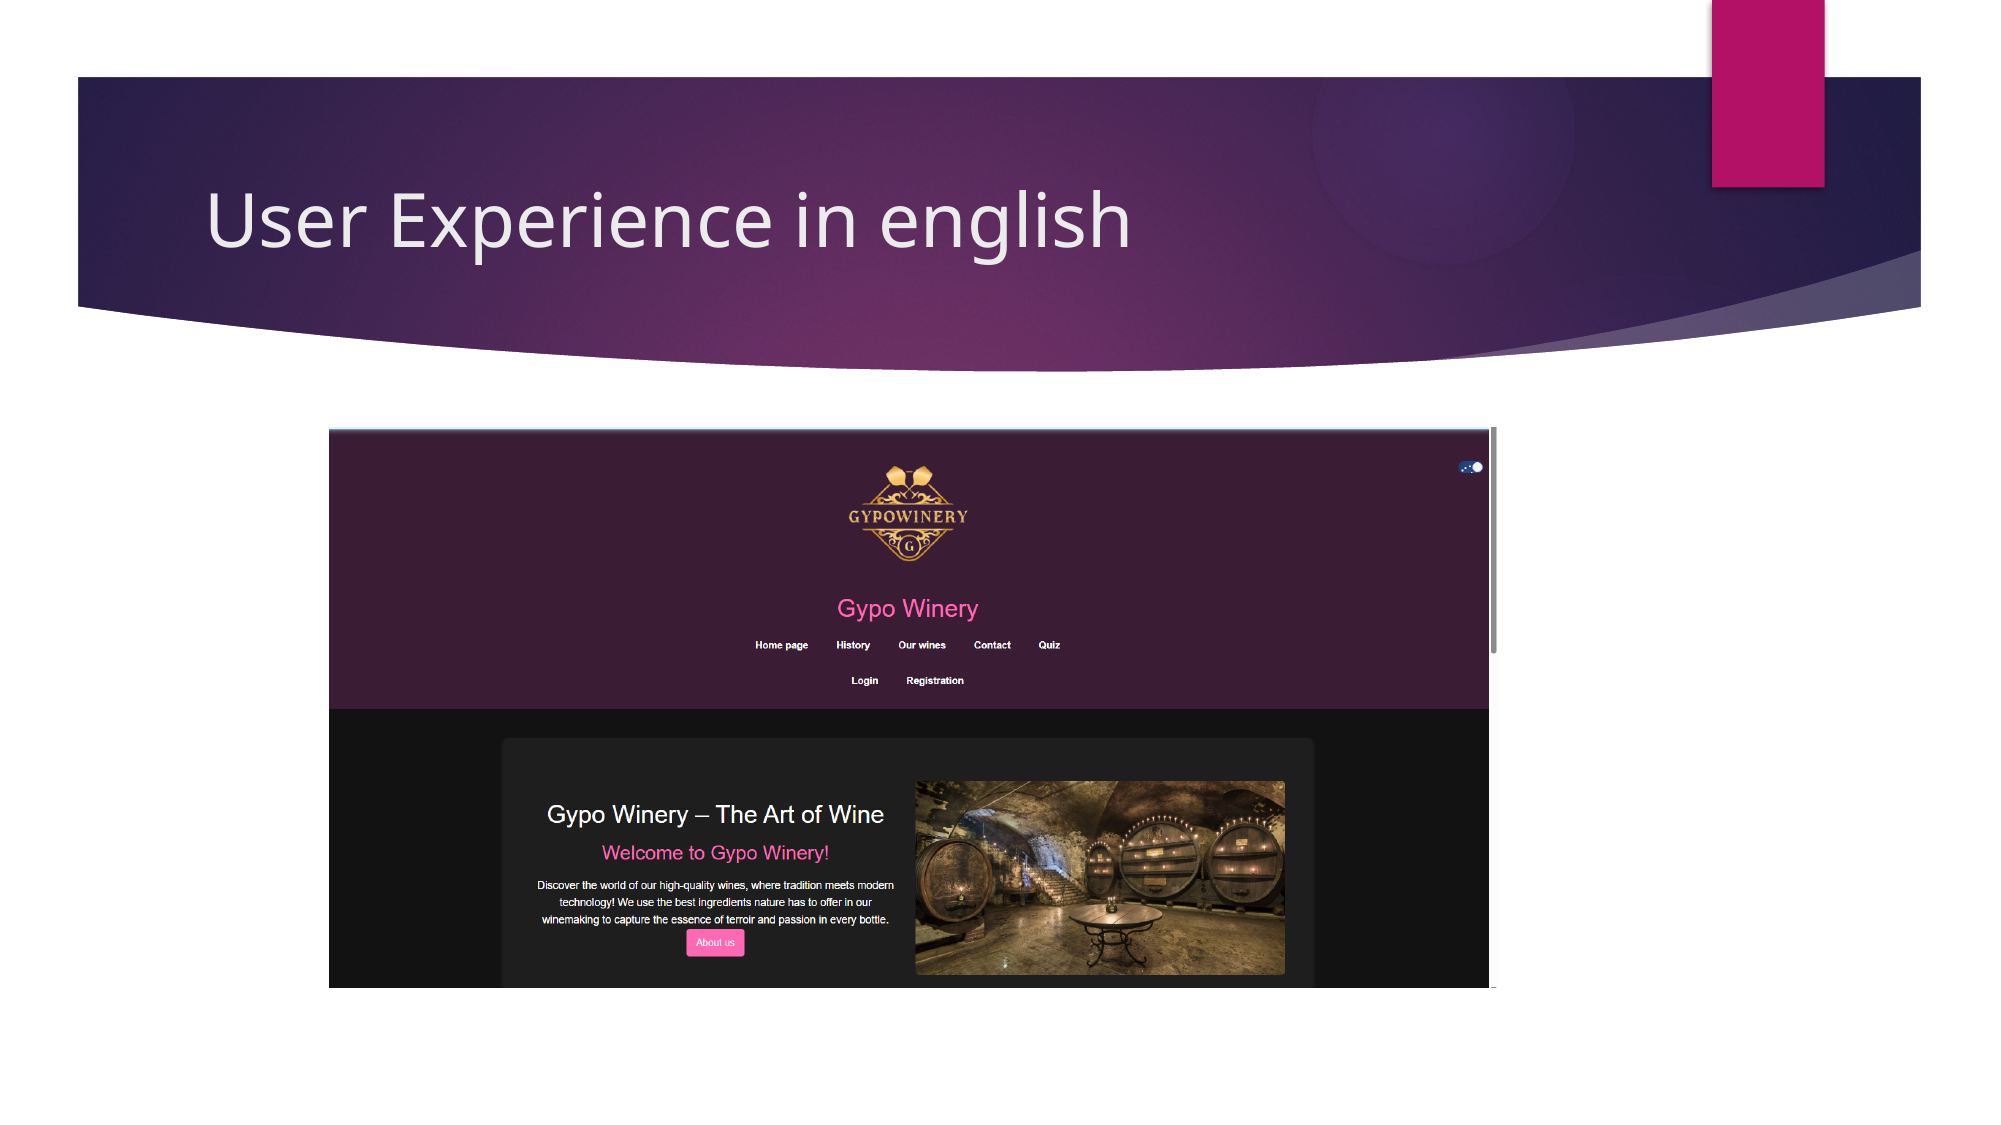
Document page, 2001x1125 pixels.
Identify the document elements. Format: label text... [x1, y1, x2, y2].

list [329, 426, 1498, 988]
title User Experience in english [189, 159, 1627, 276]
